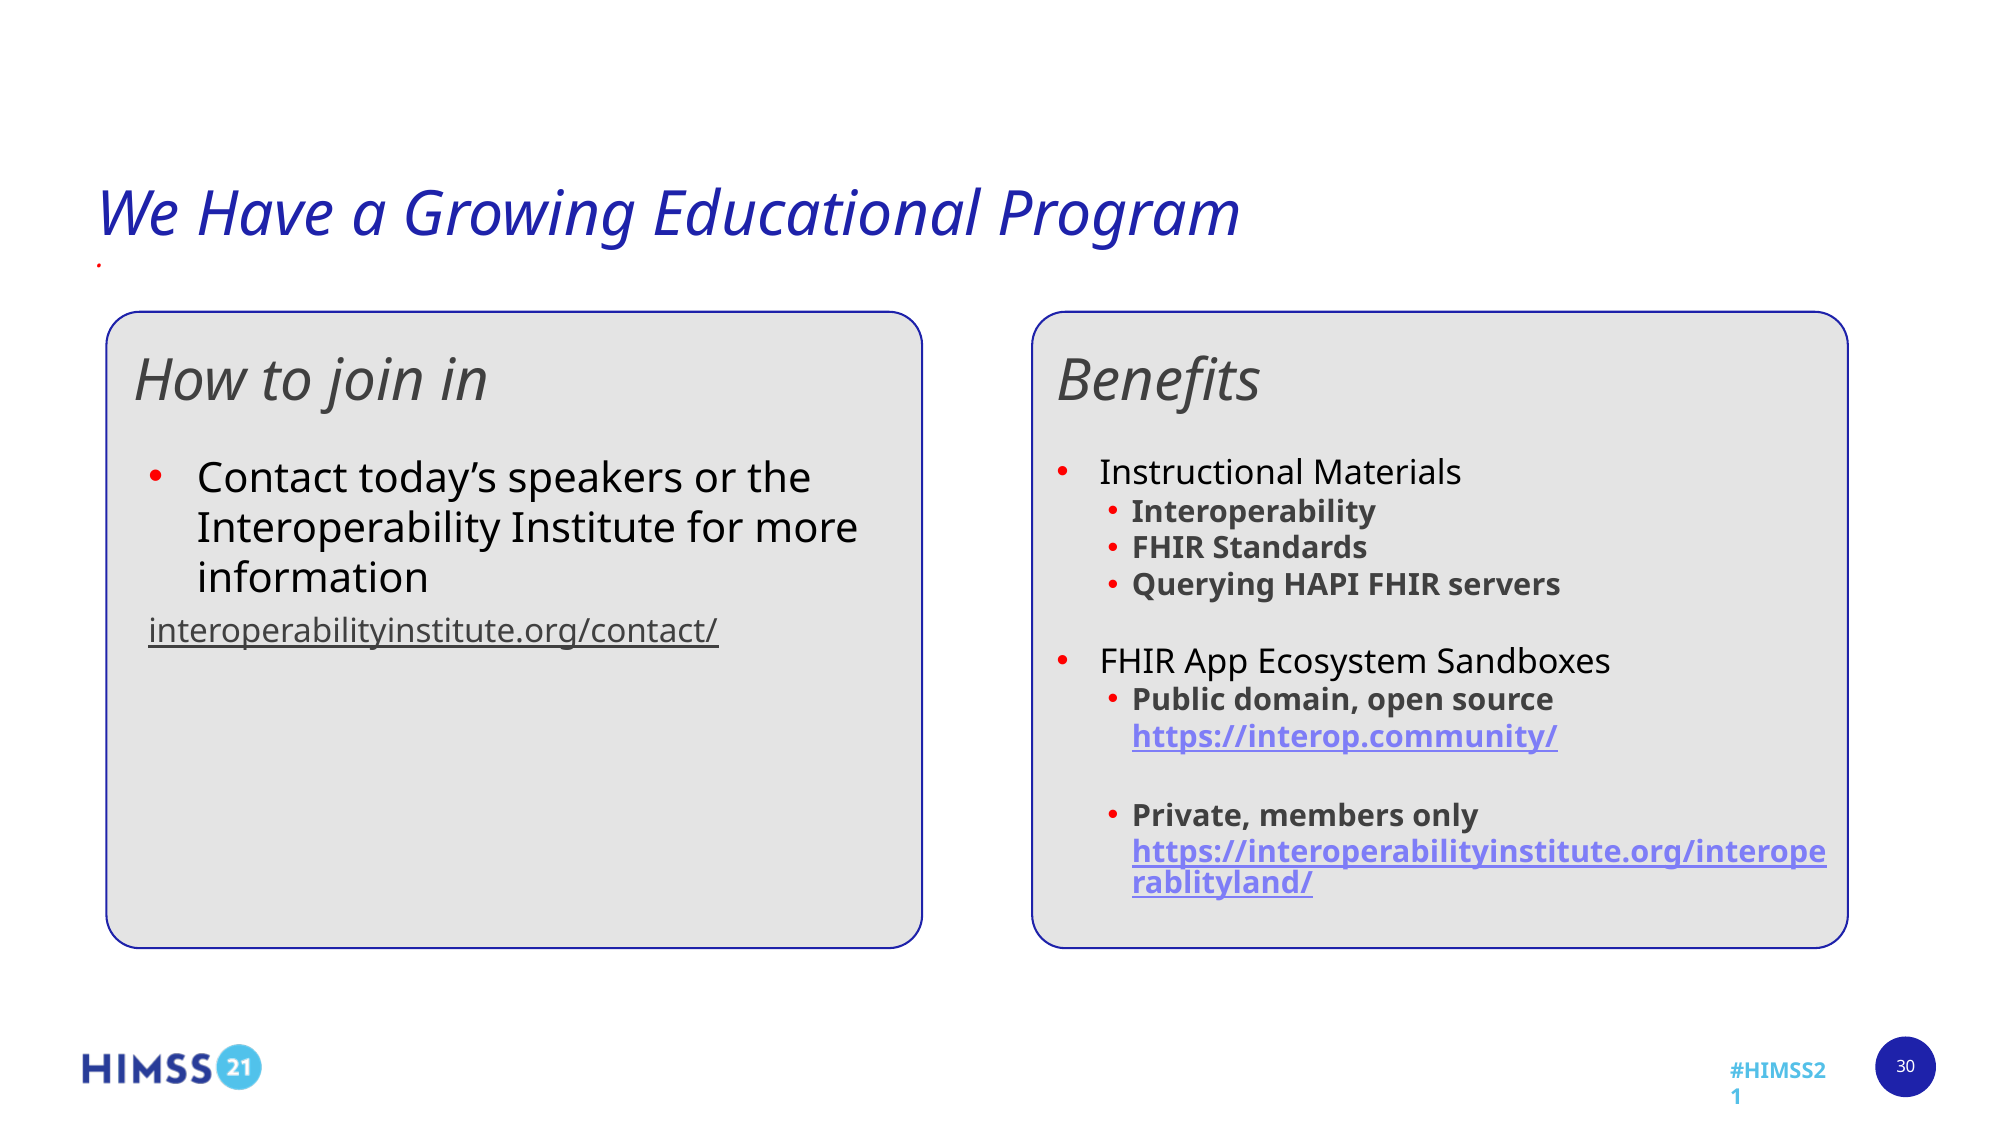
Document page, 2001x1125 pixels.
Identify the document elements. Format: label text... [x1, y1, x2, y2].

list Instructional Materials Interoperability FHIR Standards Querying HAPI FHIR servers FHIR App Ecosystem Sandboxes Public domain, open source https://interop.community/ Private, members only https://interoperabilityinstitute.org/interoperablityland/ [1056, 450, 1831, 913]
text_box Benefits [1056, 358, 1580, 450]
slide_number 30 [1863, 1048, 1948, 1086]
text_box [105, 310, 924, 950]
text_box How to join in [133, 358, 656, 528]
text_box Contact today’s speakers or the Interoperability Institute for more information interoperabilityinstitute.org/contact/ [148, 450, 872, 810]
title We Have a Growing Educational Program . [96, 190, 2000, 360]
text_box [1031, 310, 1849, 950]
picture [63, 1031, 280, 1102]
